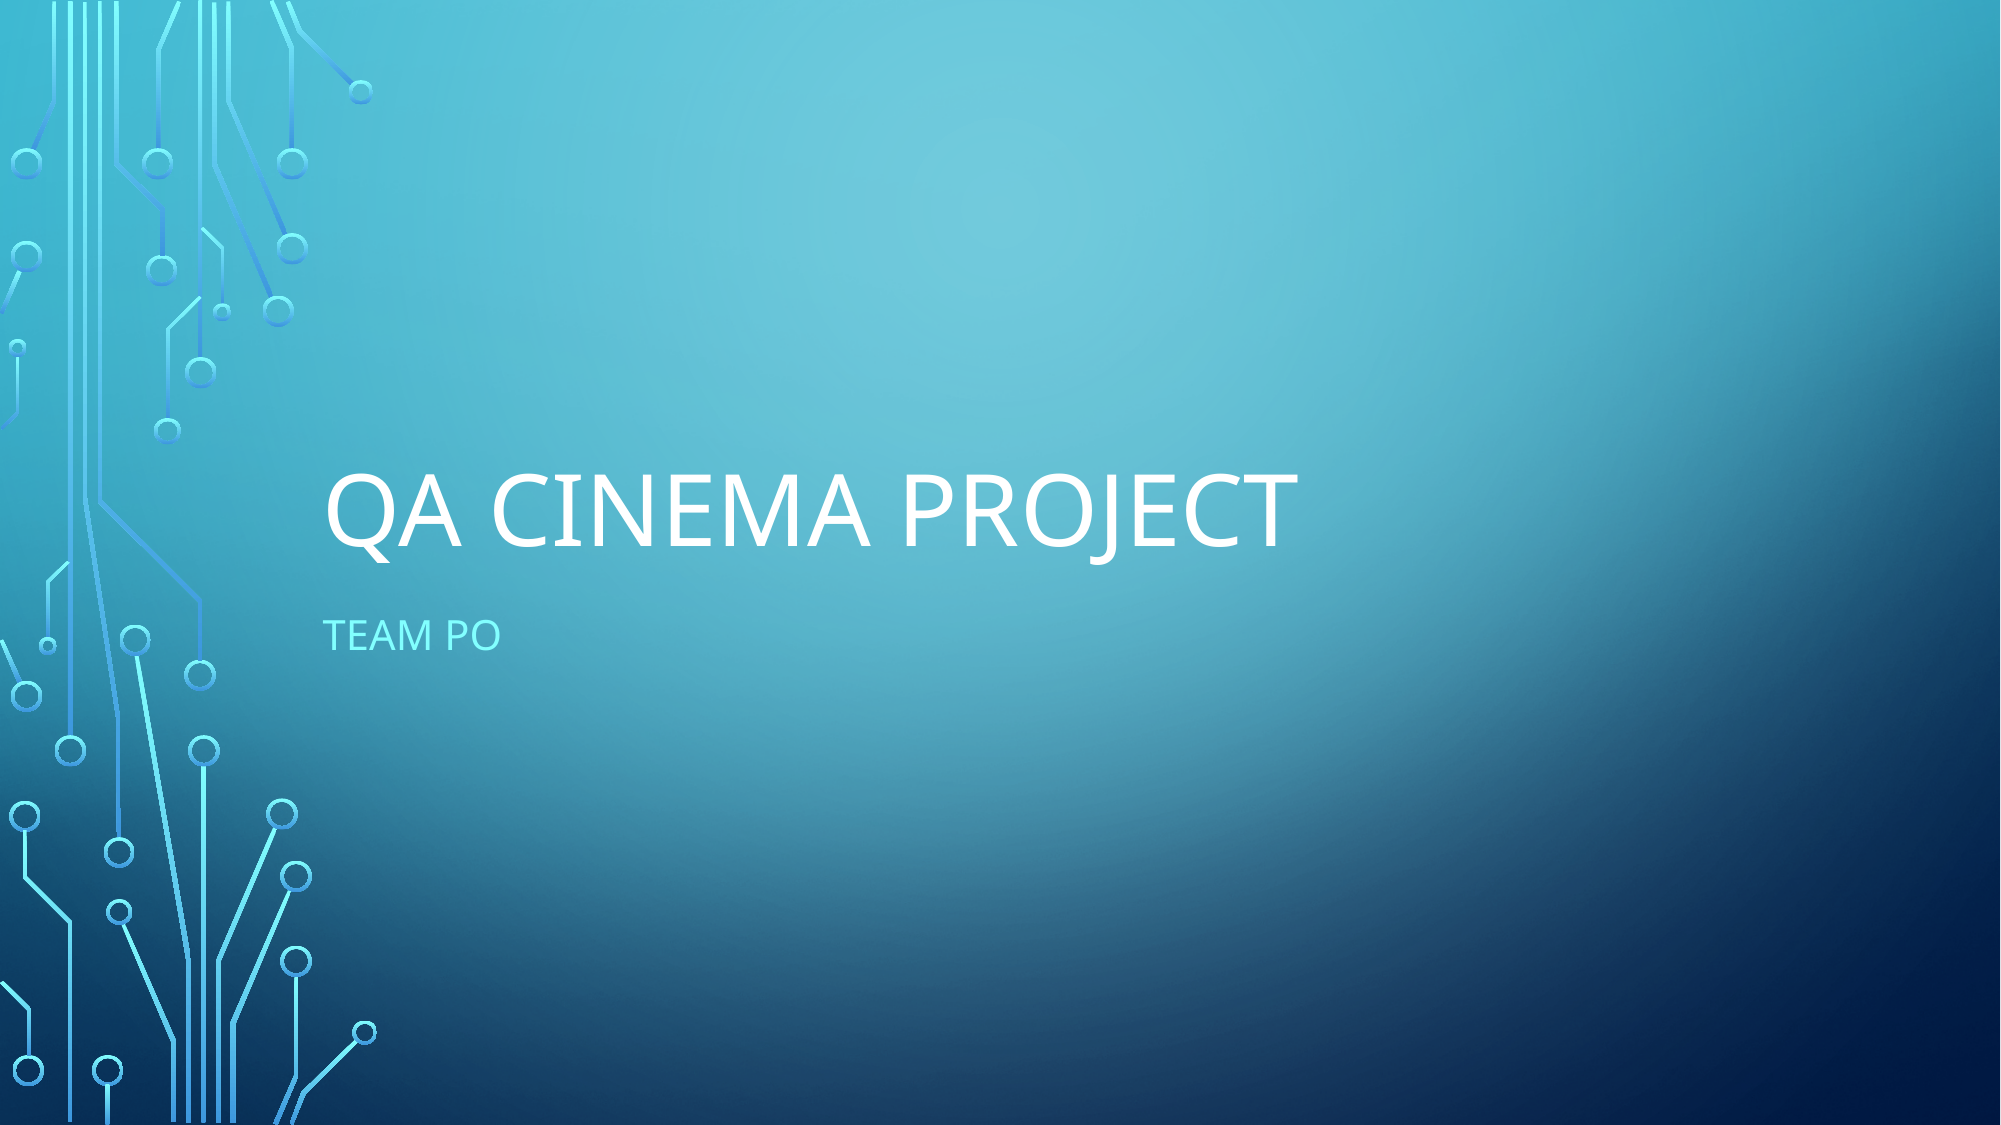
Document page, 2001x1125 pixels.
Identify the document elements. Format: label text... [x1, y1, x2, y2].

subtitle Team PO [307, 590, 1750, 863]
title QA Cinema Project [307, 184, 1750, 576]
